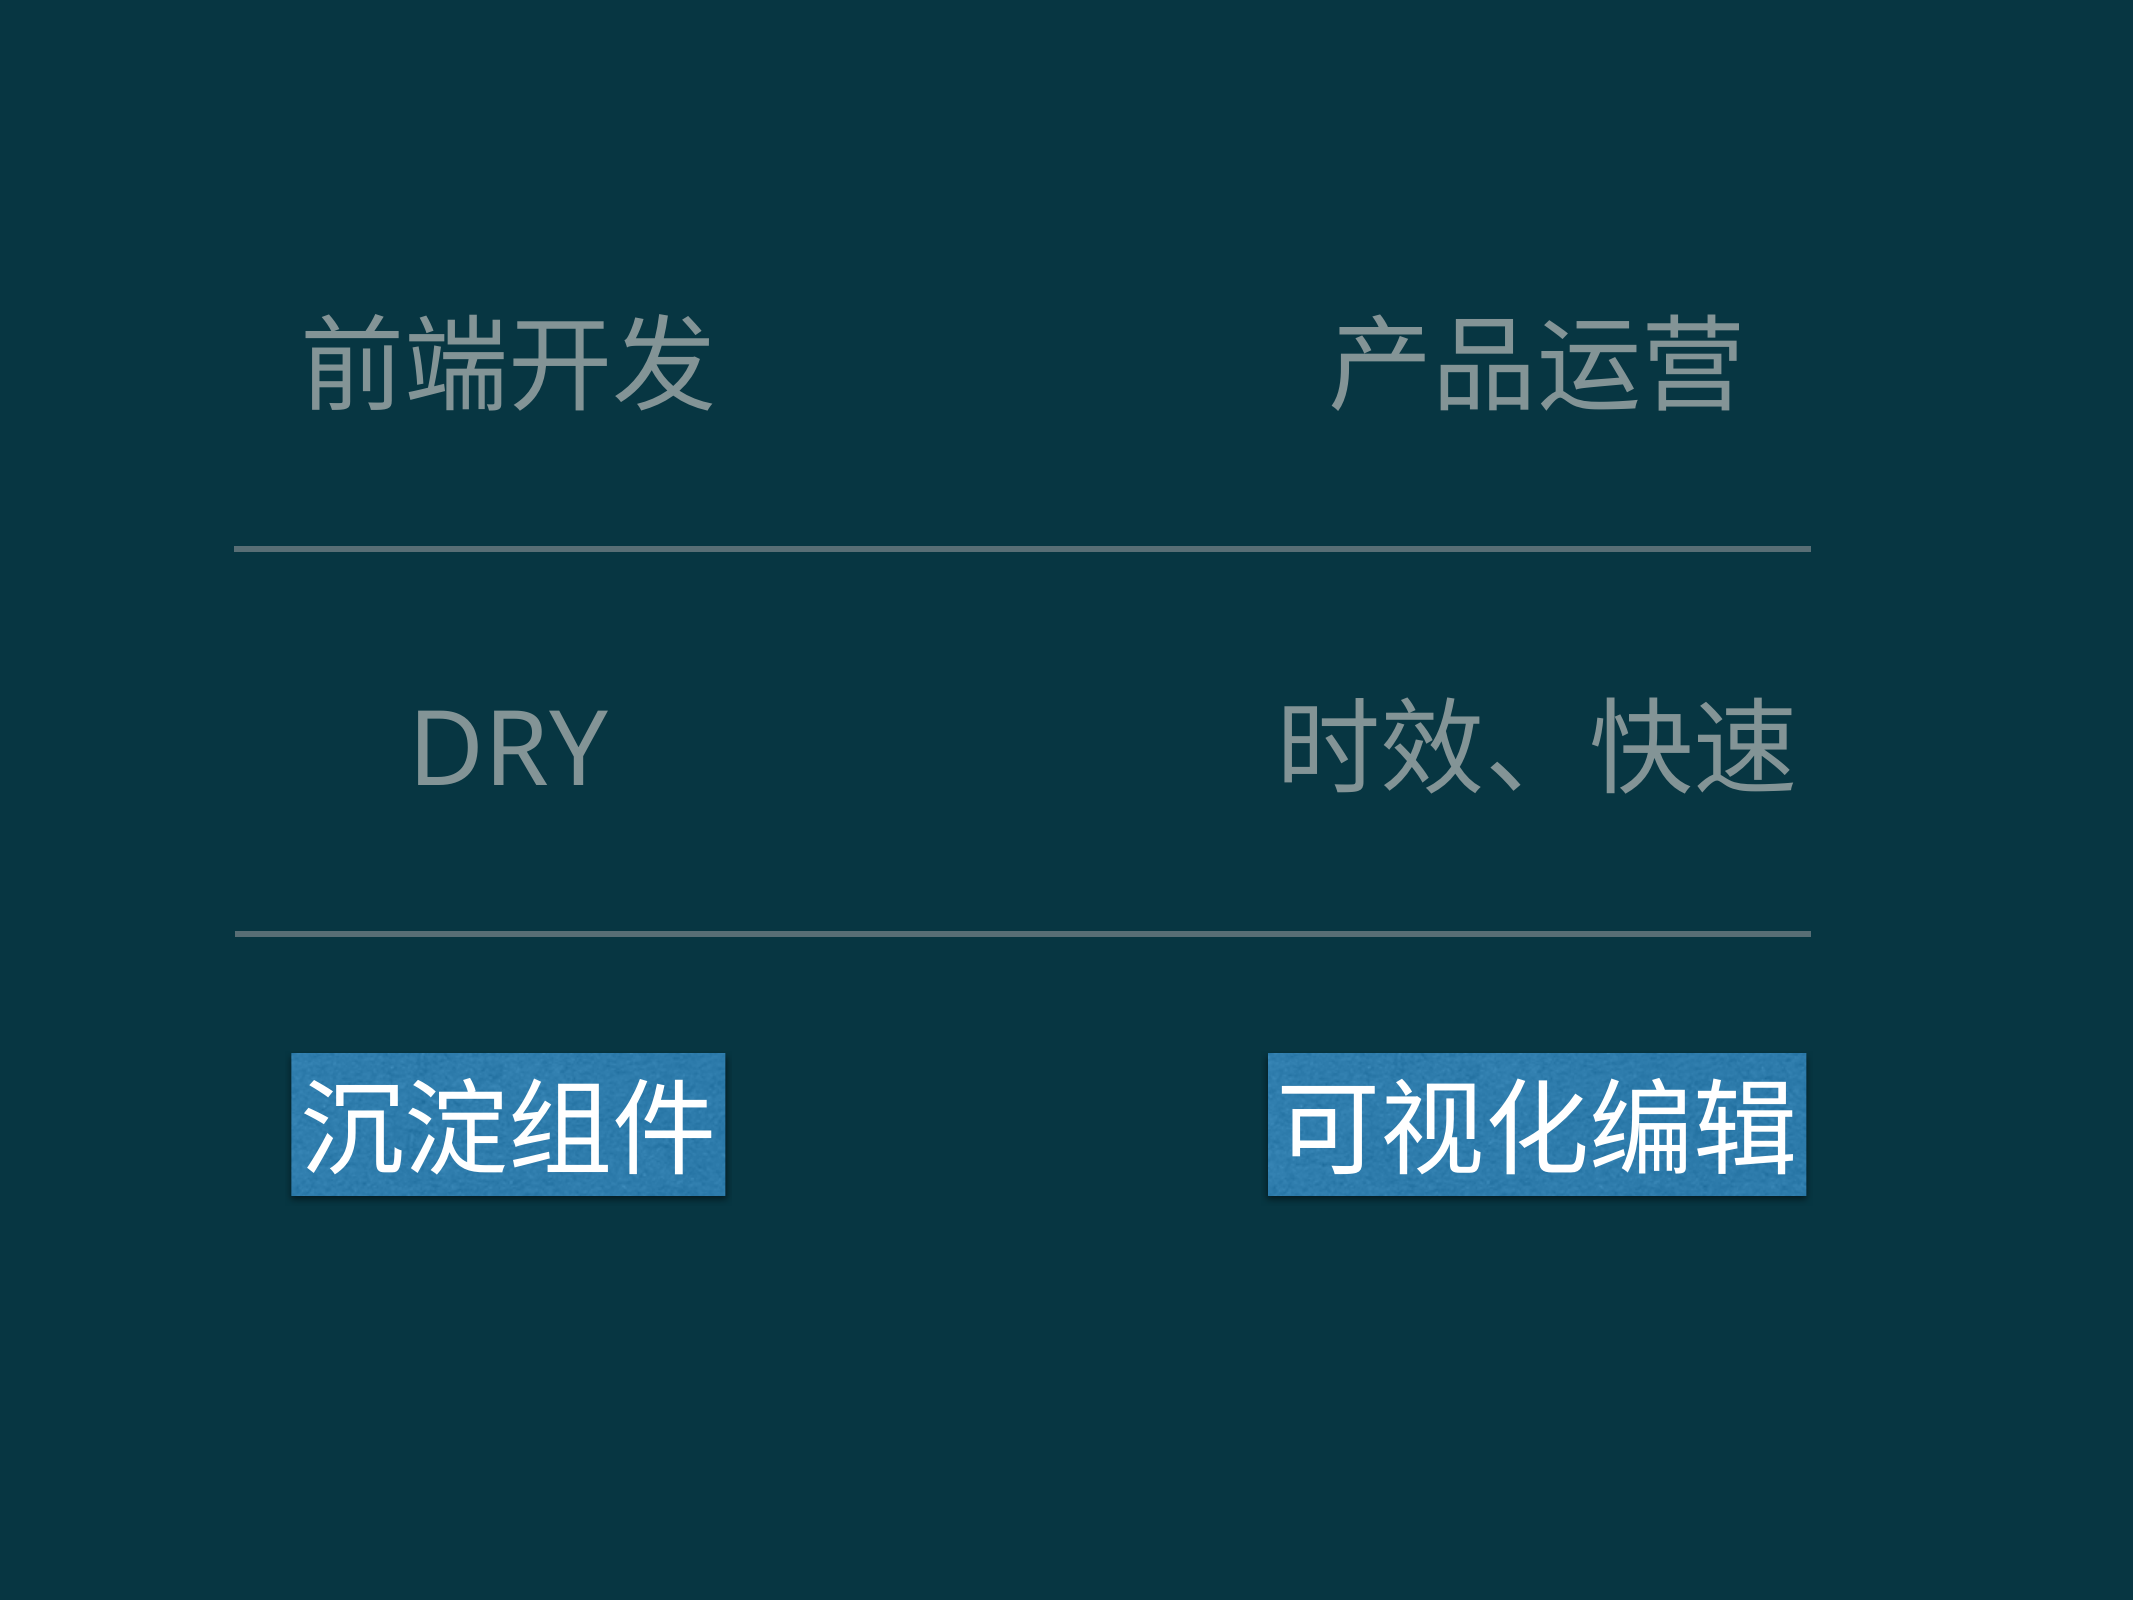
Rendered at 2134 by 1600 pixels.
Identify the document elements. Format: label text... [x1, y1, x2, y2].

text_box 前端开发 [291, 290, 726, 432]
text_box 沉淀组件 [291, 1053, 726, 1196]
text_box 时效、快速 [1268, 672, 1807, 815]
text_box 产品运营 [1320, 290, 1755, 432]
text_box 可视化编辑 [1268, 1053, 1807, 1196]
text_box DRY [400, 672, 617, 815]
